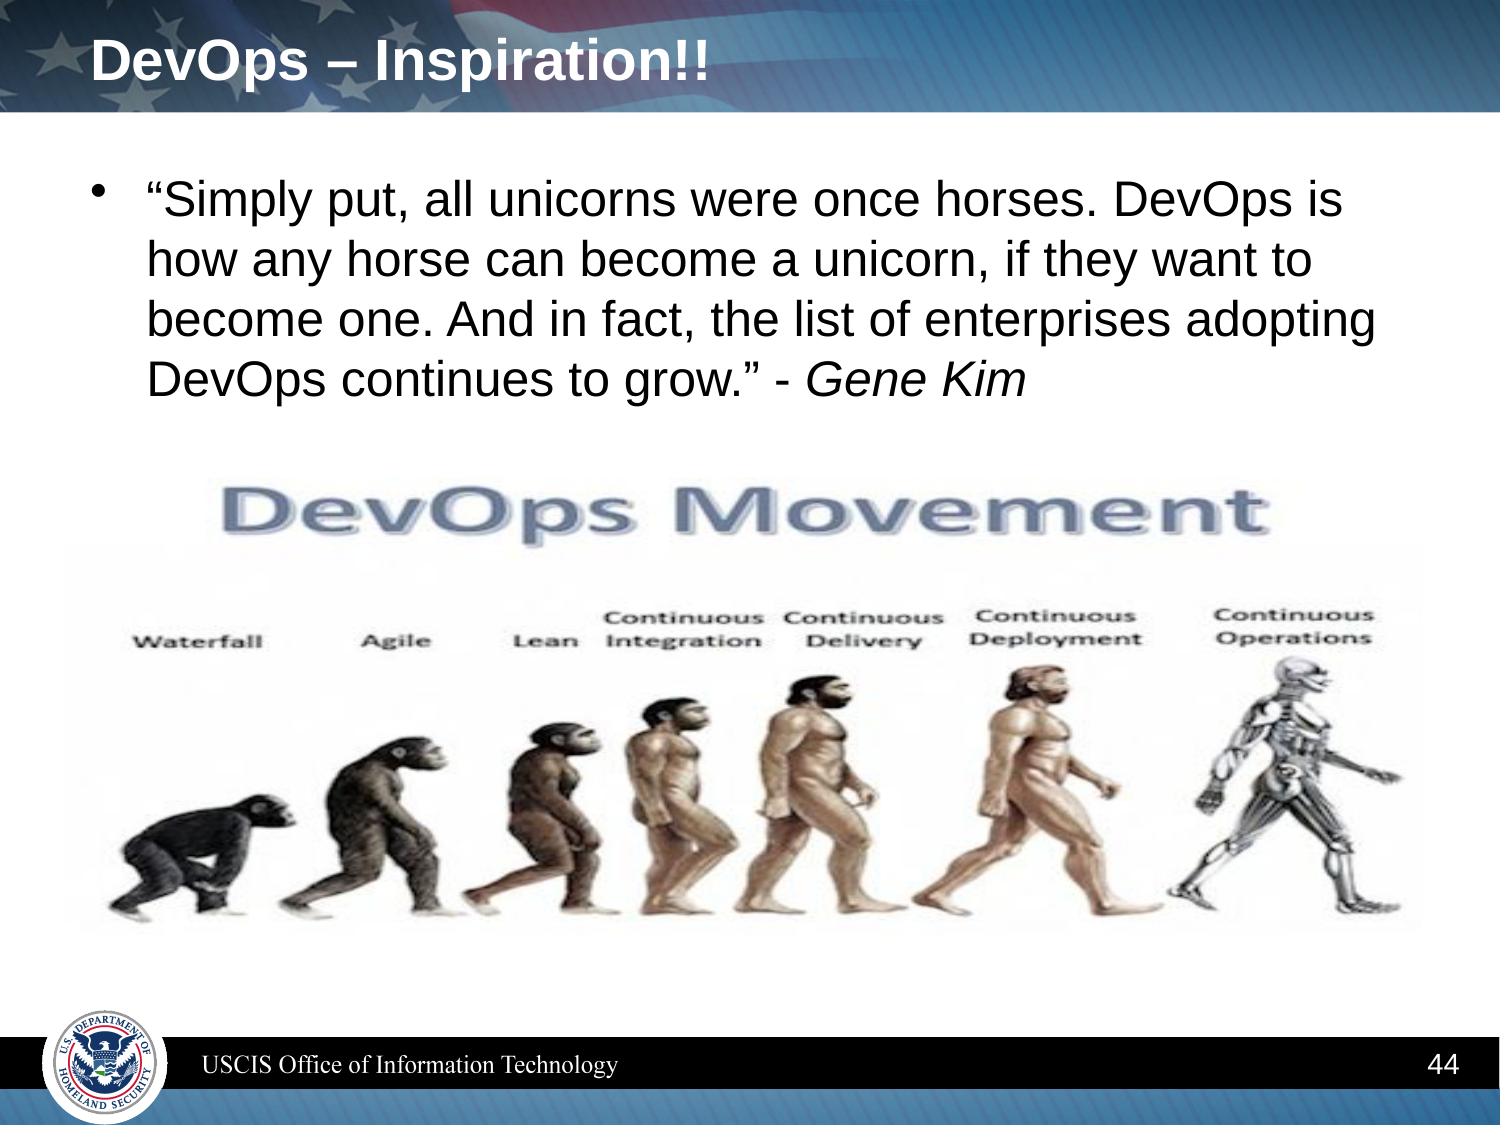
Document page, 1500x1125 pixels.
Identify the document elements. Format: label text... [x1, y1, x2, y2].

title DevOps – Inspiration!! [75, 0, 1425, 106]
list “Simply put, all unicorns were once horses. DevOps is how any horse can become a unicorn, if they want to become one. And in fact, the list of enterprises adopting DevOps continues to grow.” - Gene Kim [75, 158, 1425, 425]
picture [0, 0, 1500, 112]
picture [0, 1000, 1500, 1125]
slide_number 44 [1227, 1037, 1475, 1090]
picture [62, 446, 1422, 988]
